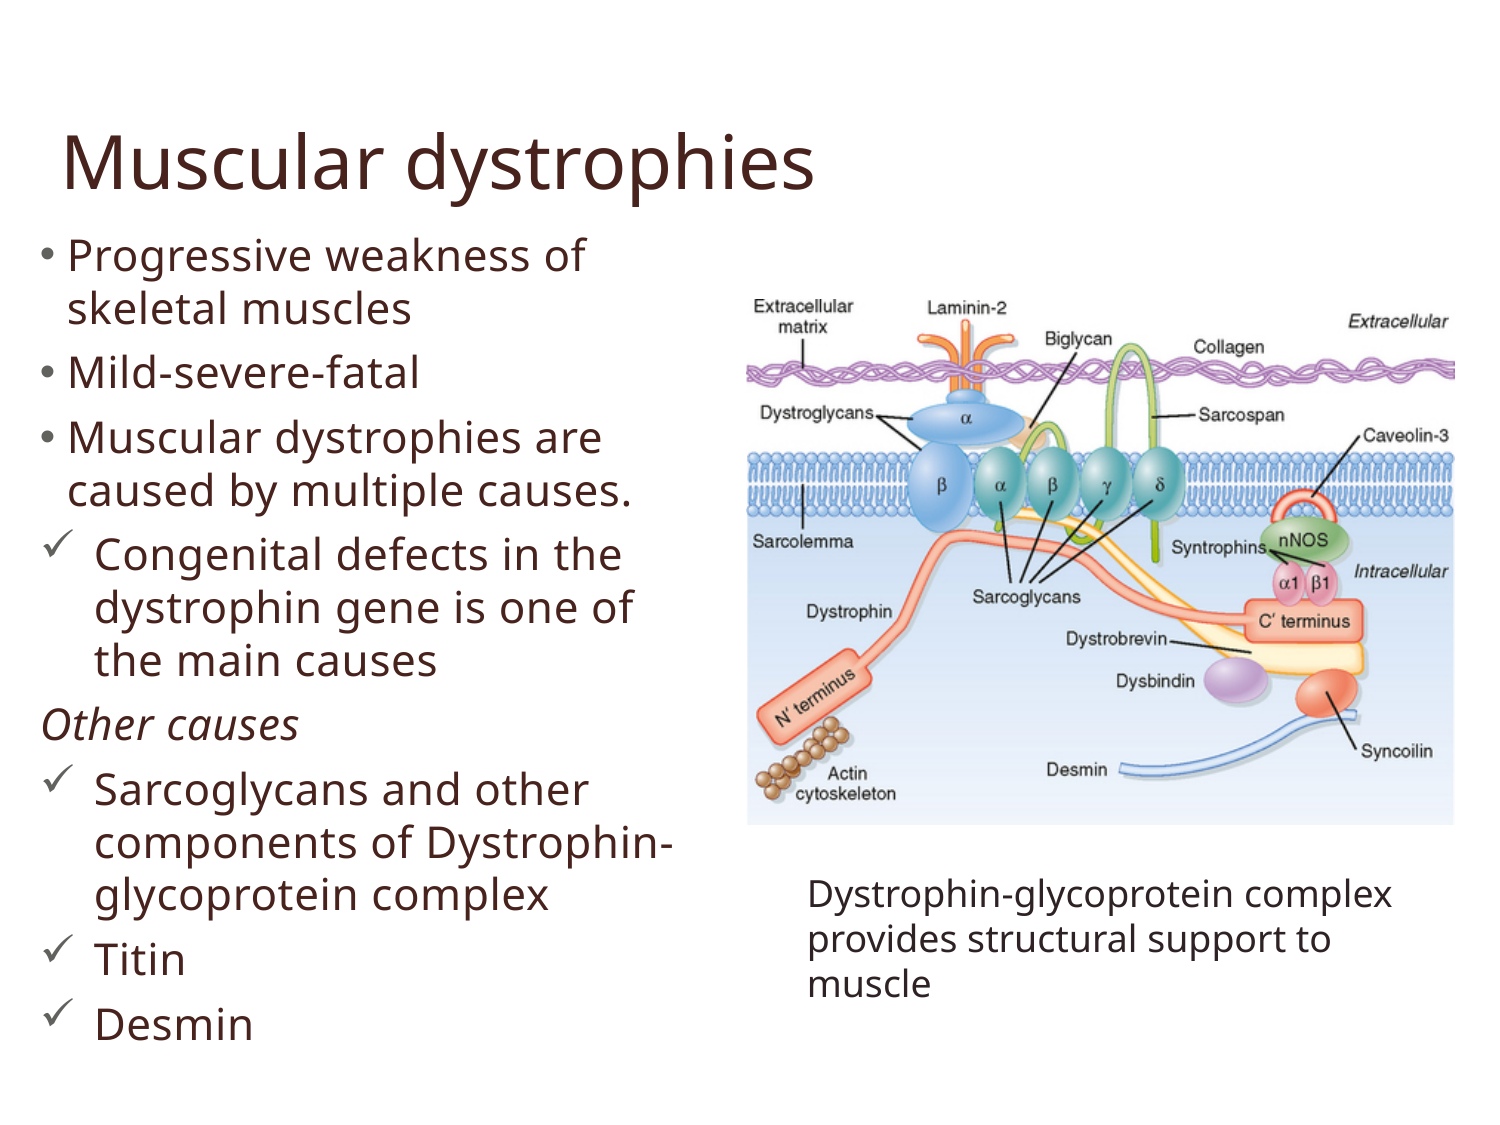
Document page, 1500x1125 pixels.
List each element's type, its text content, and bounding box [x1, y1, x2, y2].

list Progressive weakness of skeletal muscles Mild-severe-fatal Muscular dystrophies are caused by multiple causes. Congenital defects in the dystrophin gene is one of the main causes Other causes Sarcoglycans and other components of Dystrophin-glycoprotein complex Titin Desmin [24, 219, 725, 1063]
title Muscular dystrophies [45, 37, 1455, 213]
text_box Dystrophin-glycoprotein complex provides structural support to muscle [792, 862, 1455, 1013]
picture [746, 299, 1455, 826]
